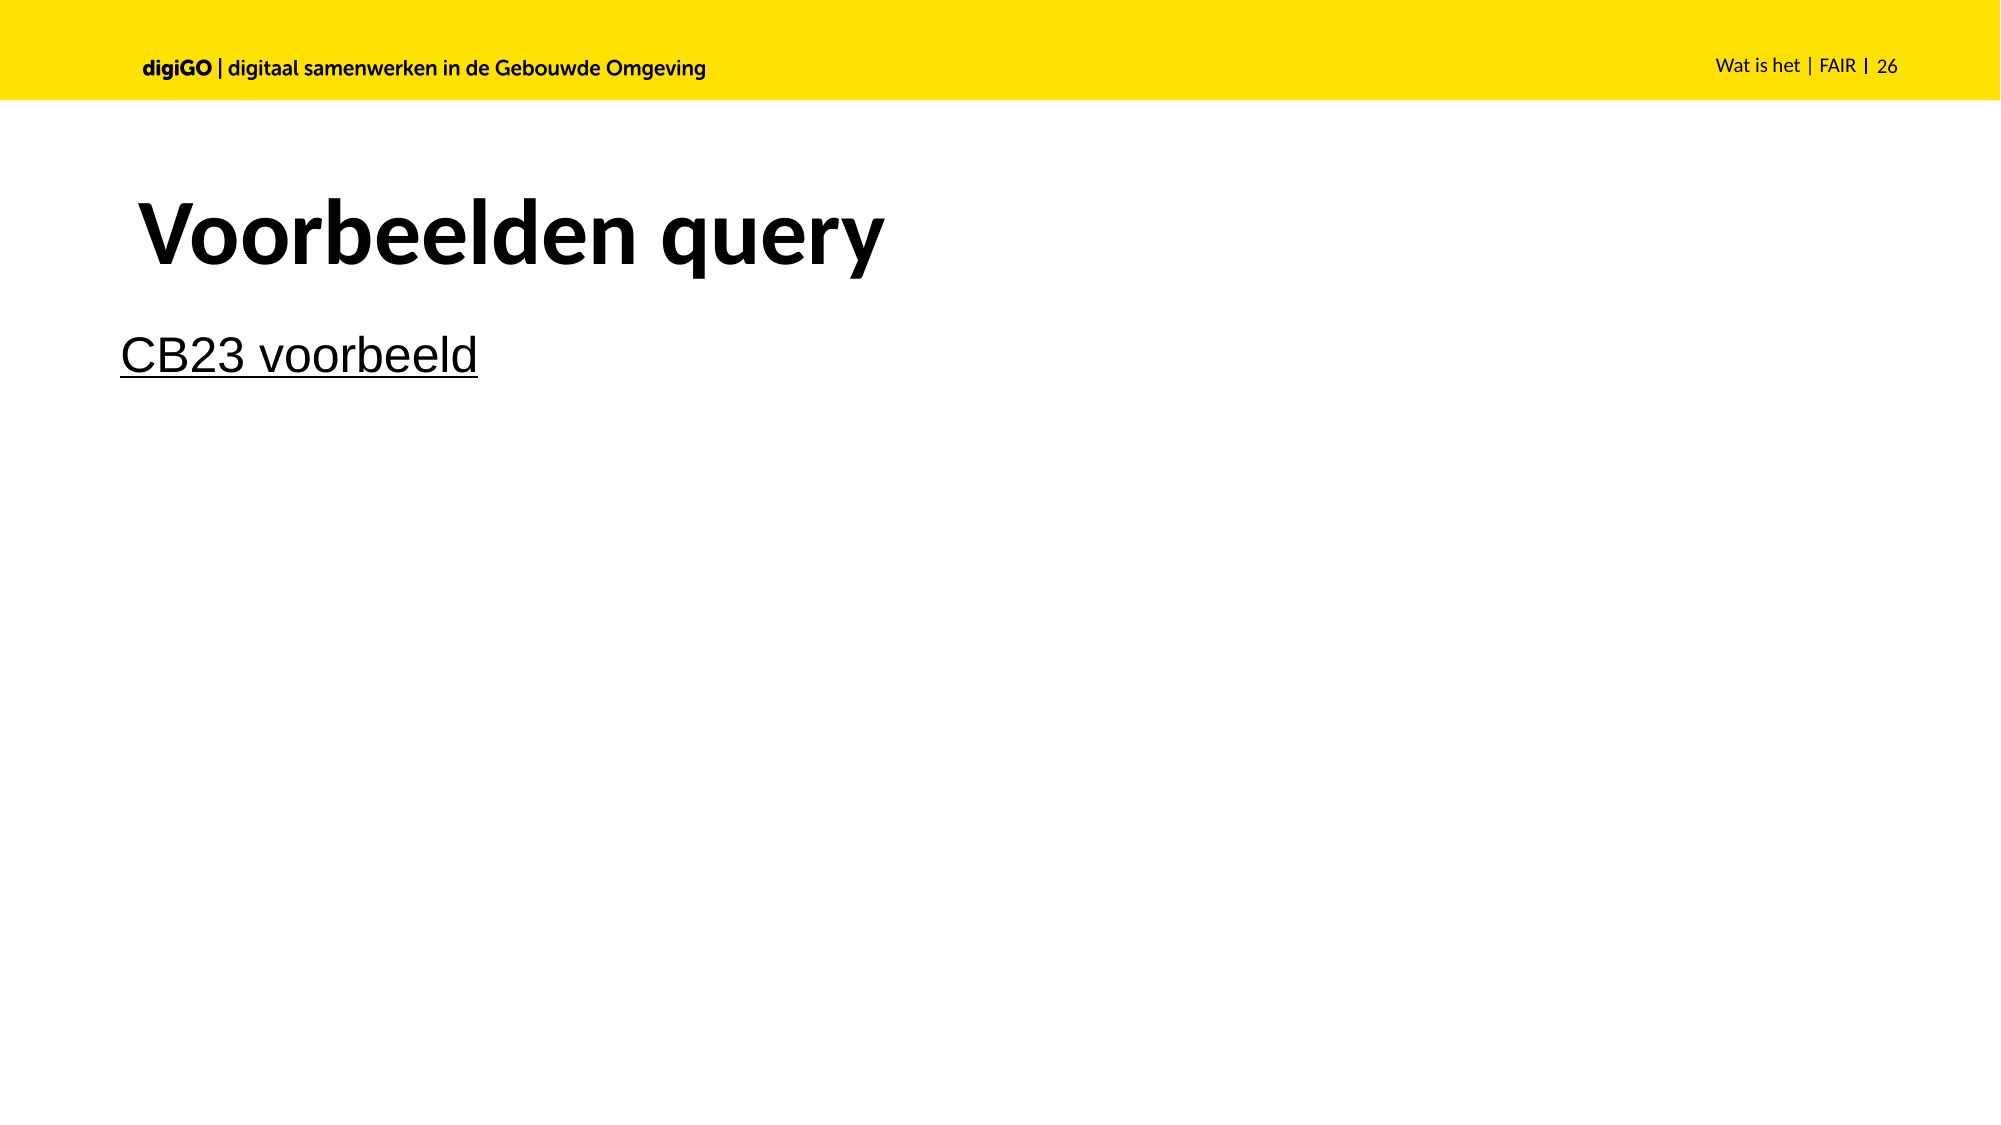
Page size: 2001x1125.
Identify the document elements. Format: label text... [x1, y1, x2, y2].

title Voorbeelden query [138, 178, 1921, 291]
footer Wat is het | FAIR [999, 39, 1857, 91]
picture [143, 58, 705, 80]
slide_number 26 [1876, 39, 1965, 91]
list CB23 voorbeeld [120, 322, 1880, 1049]
